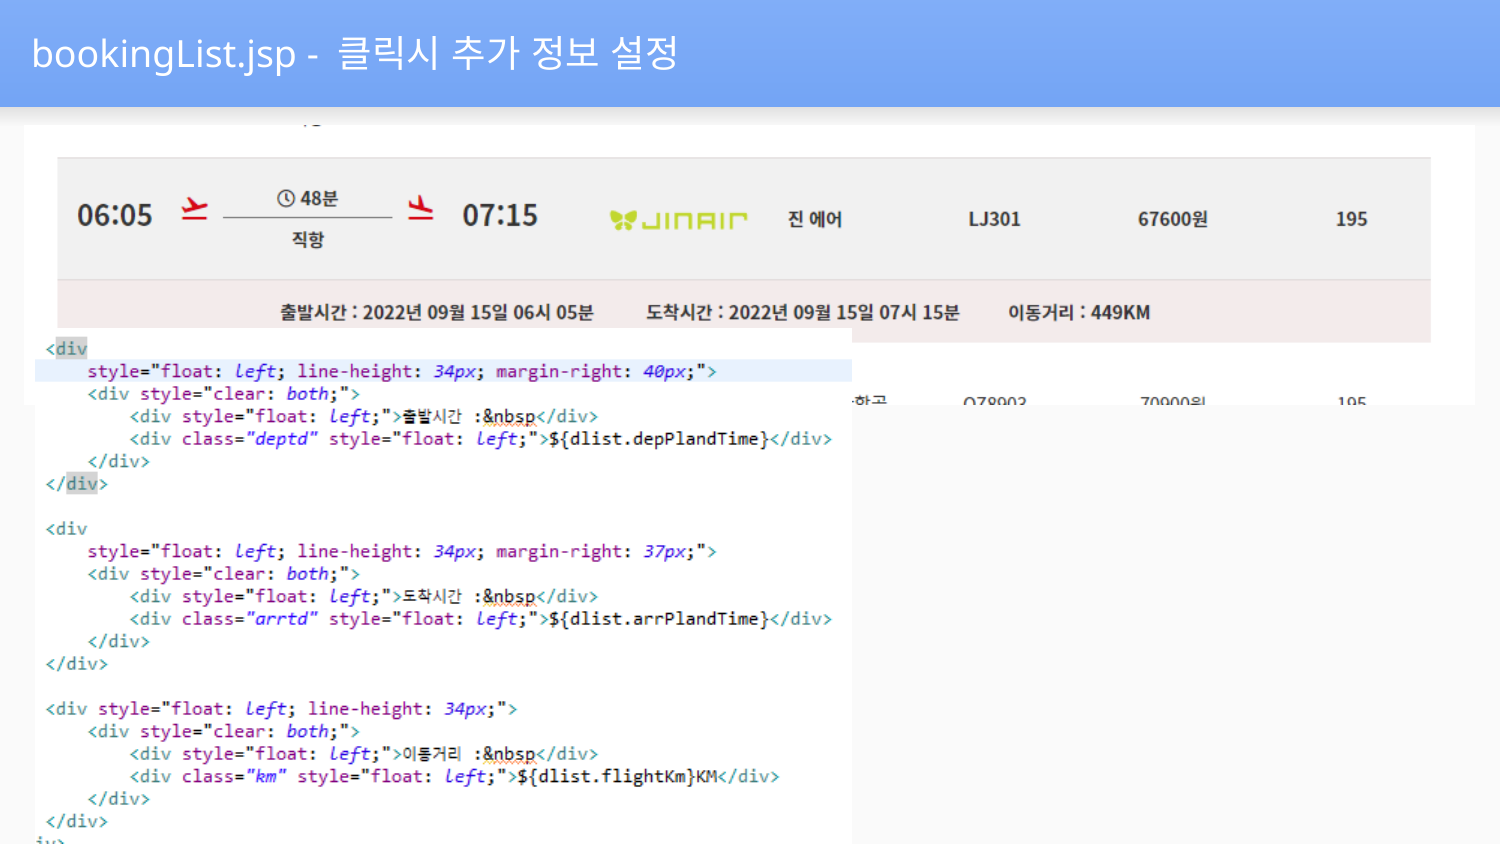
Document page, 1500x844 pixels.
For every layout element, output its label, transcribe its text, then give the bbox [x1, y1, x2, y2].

picture [24, 125, 1476, 844]
title bookingList.jsp - 클릭시 추가 정보 설정 [16, 2, 1464, 102]
